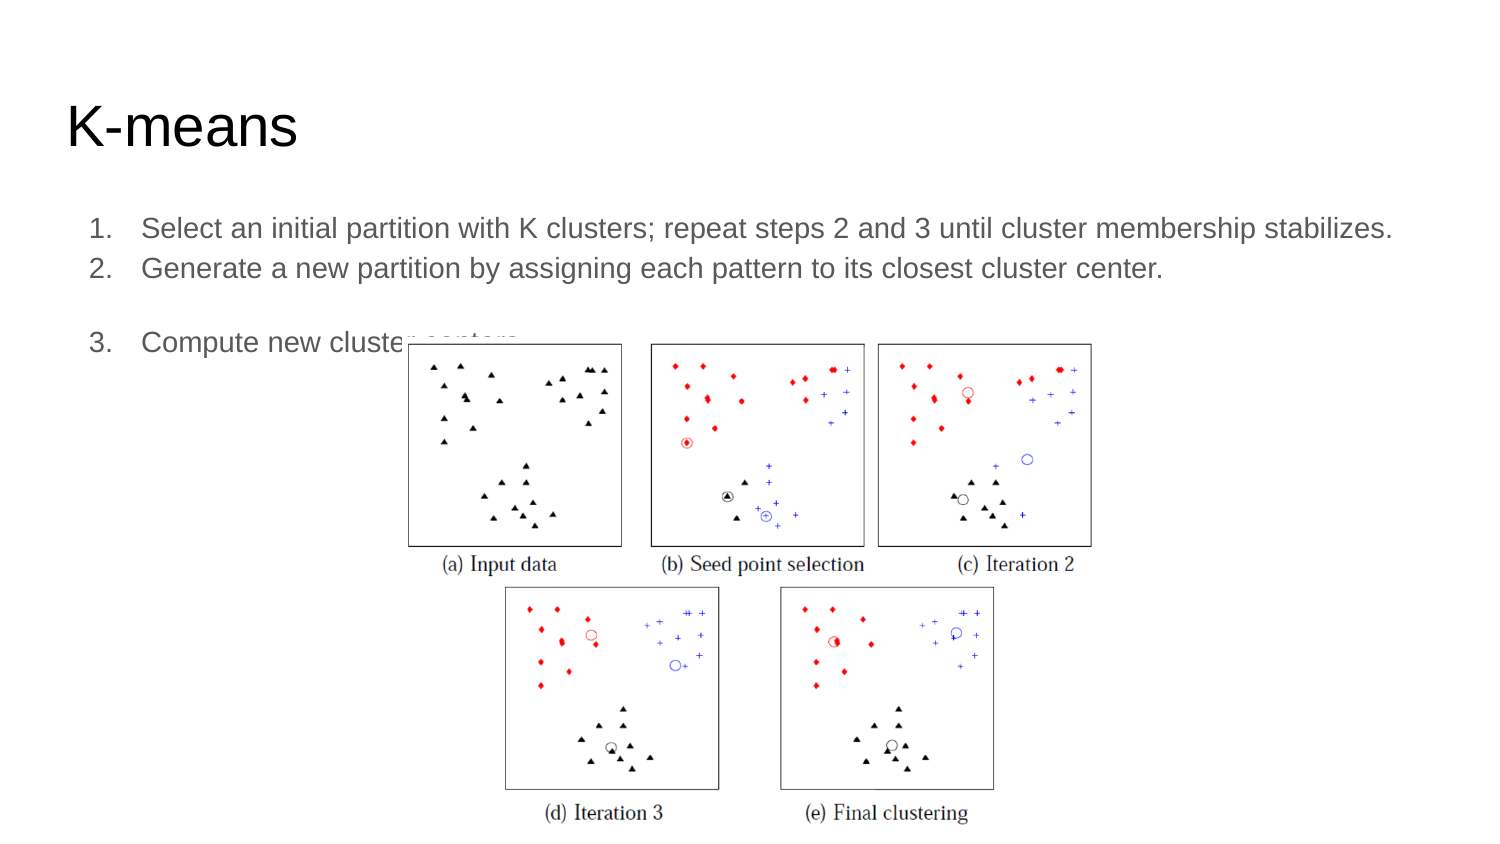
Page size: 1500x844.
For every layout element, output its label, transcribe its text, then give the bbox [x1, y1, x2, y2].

list Select an initial partition with K clusters; repeat steps 2 and 3 until cluster membership stabilizes. Generate a new partition by assigning each pattern to its closest cluster center. Compute new cluster centers. [51, 189, 1449, 750]
title K-means [51, 72, 1449, 167]
picture [401, 337, 1098, 827]
